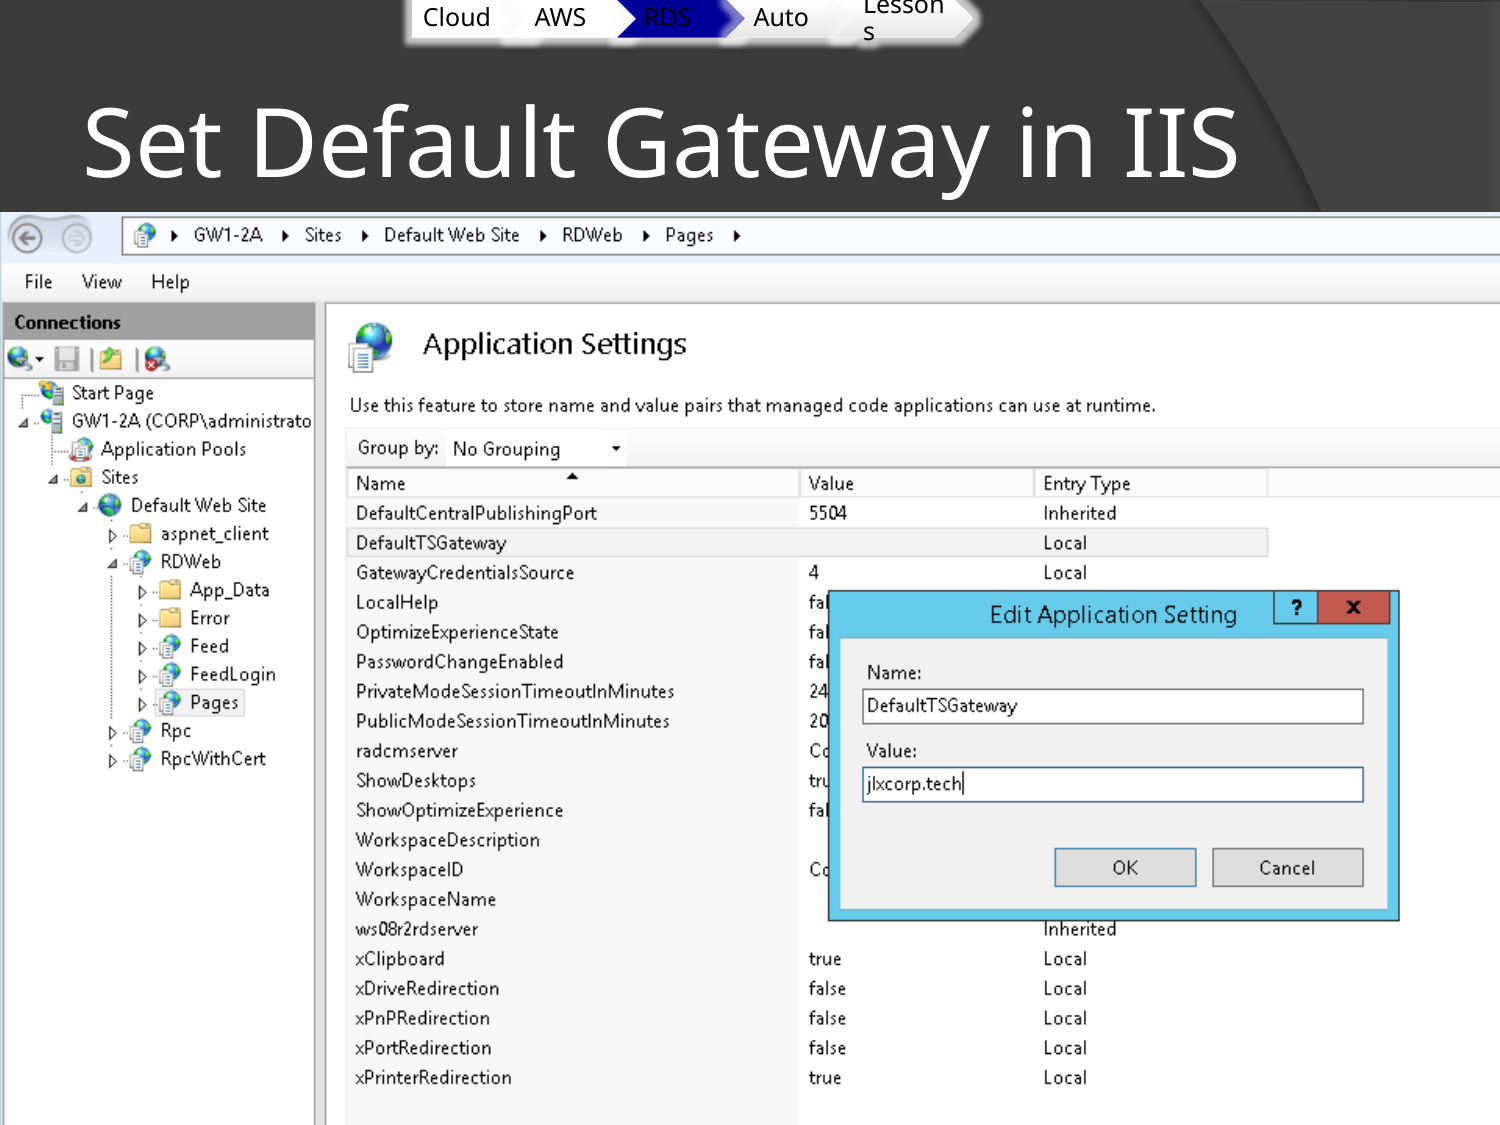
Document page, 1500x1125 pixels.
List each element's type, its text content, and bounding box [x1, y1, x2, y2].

title Set Default Gateway in IIS [75, 45, 1300, 204]
picture [0, 212, 1500, 1125]
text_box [412, 0, 988, 38]
